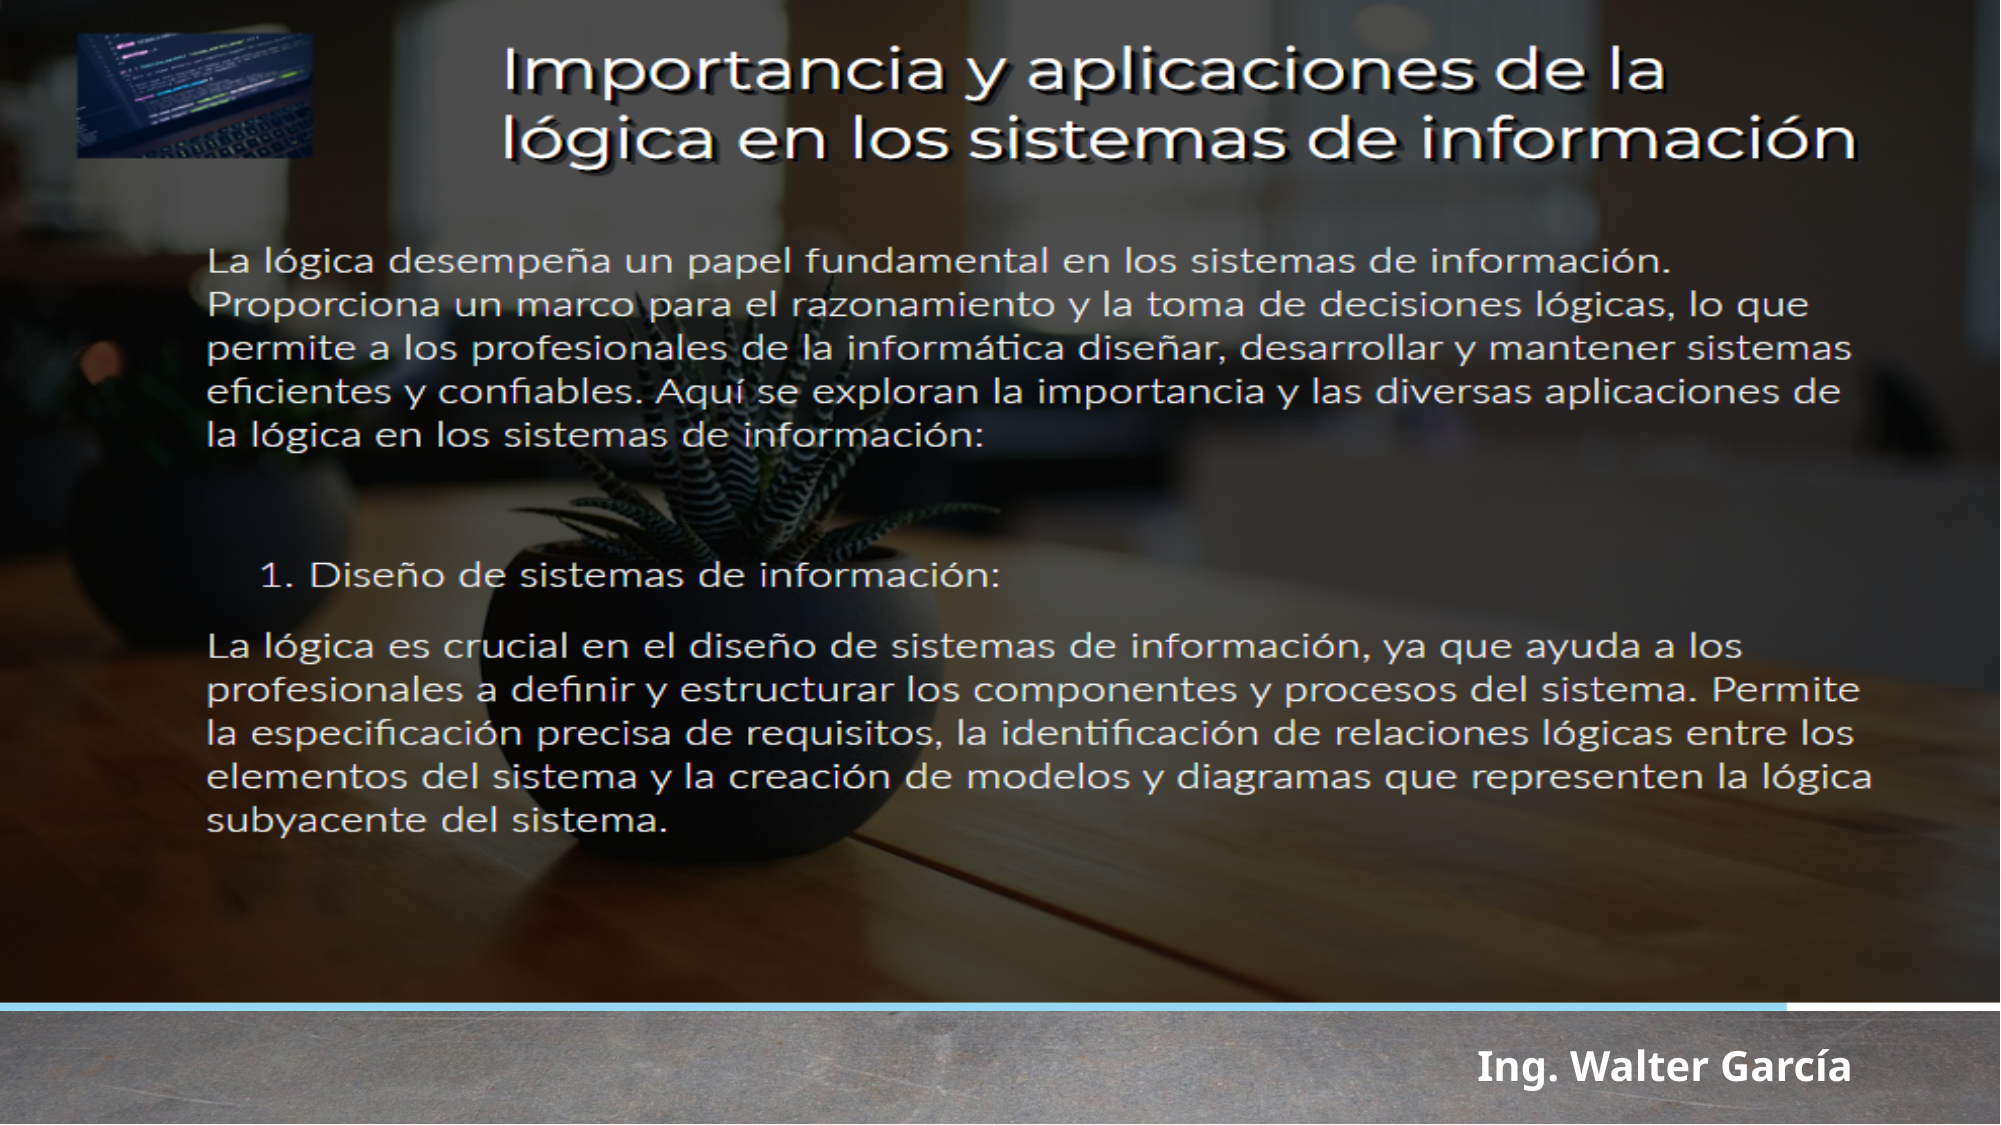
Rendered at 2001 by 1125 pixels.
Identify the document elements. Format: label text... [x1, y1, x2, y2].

picture [0, 0, 2000, 1124]
text_box Ing. Walter García [1454, 1037, 1984, 1099]
